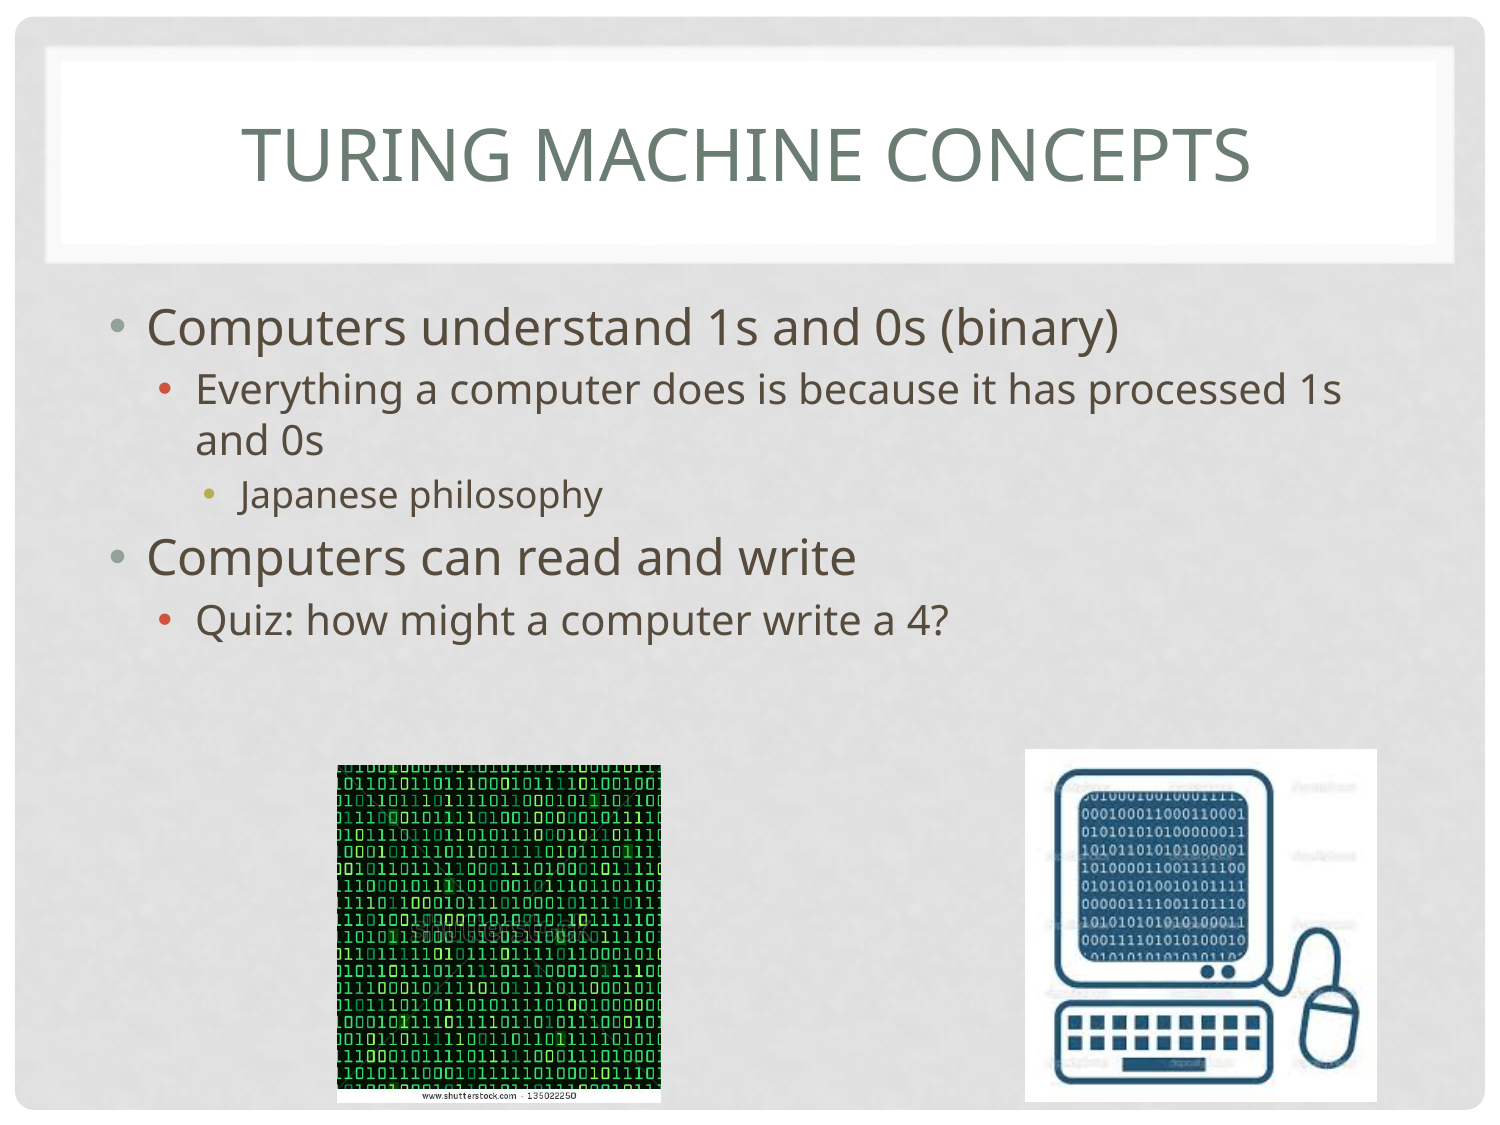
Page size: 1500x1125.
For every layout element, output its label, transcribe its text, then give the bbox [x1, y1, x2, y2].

title Turing Machine Concepts [69, 66, 1425, 238]
list Computers understand 1s and 0s (binary) Everything a computer does is because it has processed 1s and 0s Japanese philosophy Computers can read and write Quiz: how might a computer write a 4? [75, 287, 1425, 1005]
picture [337, 764, 661, 1103]
picture [1024, 749, 1377, 1102]
